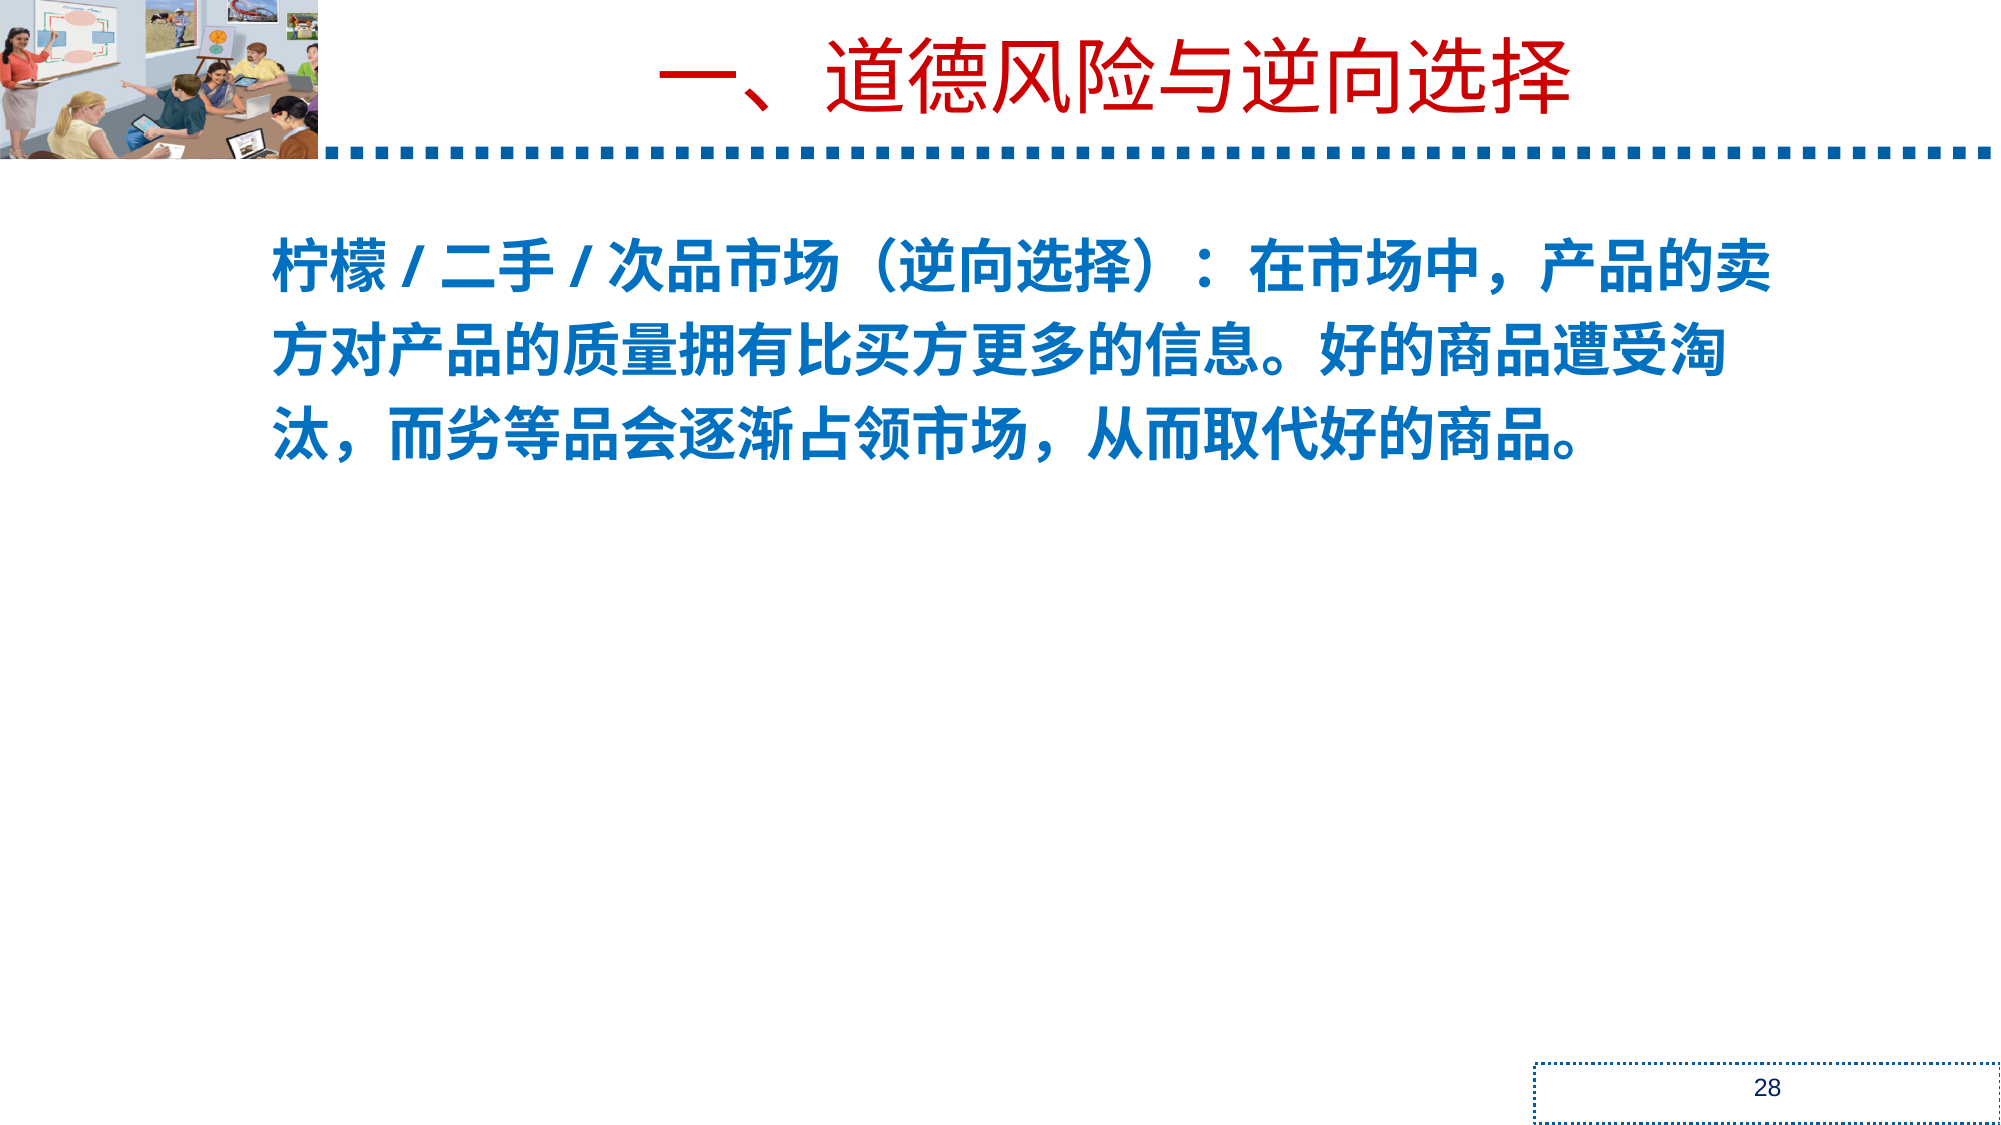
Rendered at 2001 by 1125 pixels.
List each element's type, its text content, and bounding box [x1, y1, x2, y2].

text_box 柠檬/二手/次品市场（逆向选择）：在市场中，产品的卖方对产品的质量拥有比买方更多的信息。好的商品遭受淘汰，而劣等品会逐渐占领市场，从而取代好的商品。 [256, 157, 1797, 987]
text_box 一、道德风险与逆向选择 [229, 16, 2000, 158]
slide_number 28 [1533, 1062, 2000, 1125]
picture [0, 0, 318, 159]
